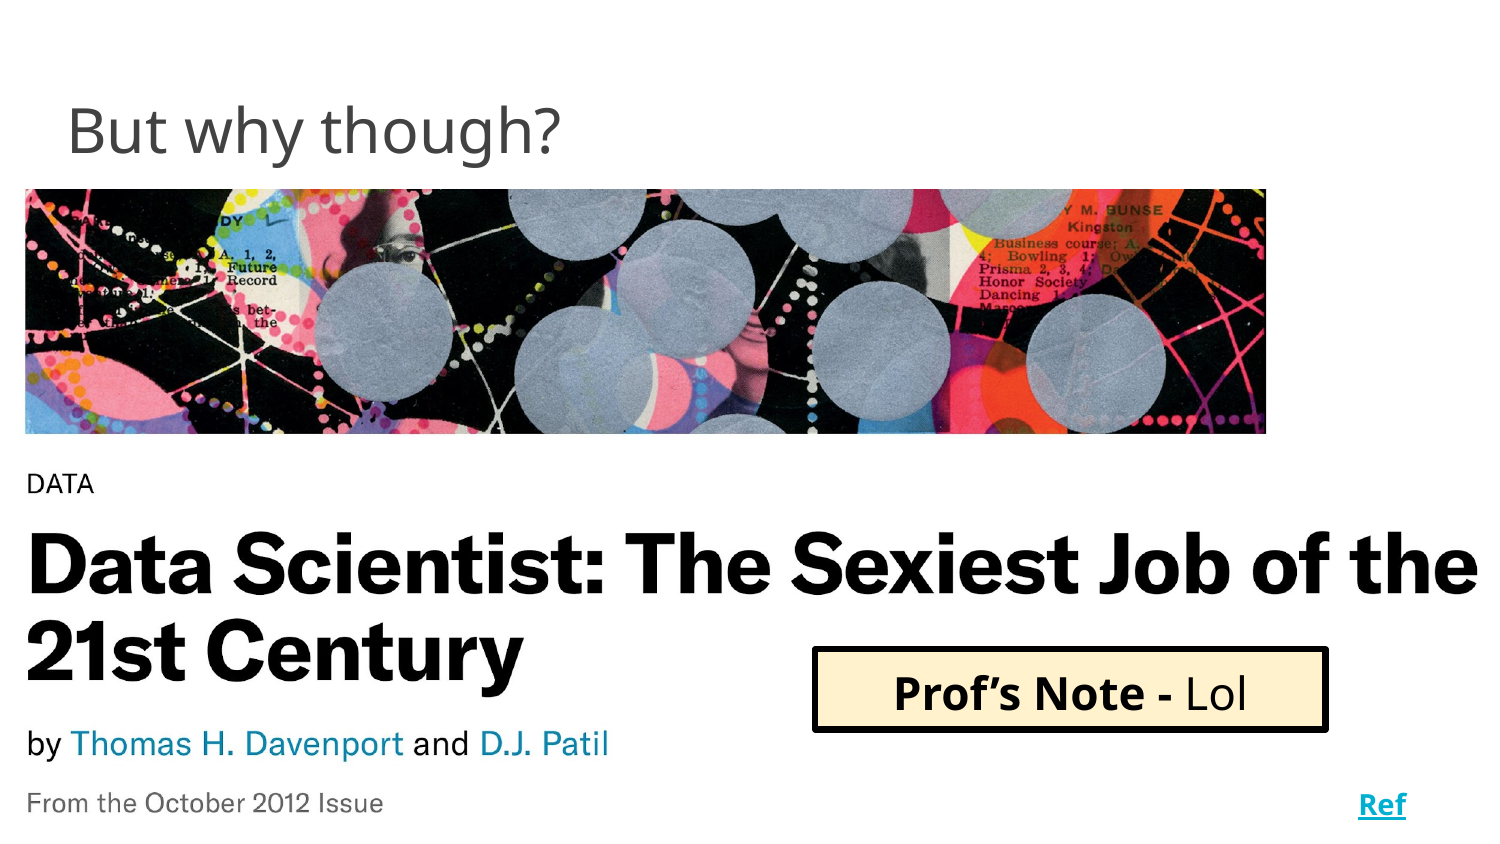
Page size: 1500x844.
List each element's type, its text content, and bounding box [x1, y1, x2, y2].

title But why though? [51, 61, 1449, 182]
picture [0, 189, 1500, 837]
